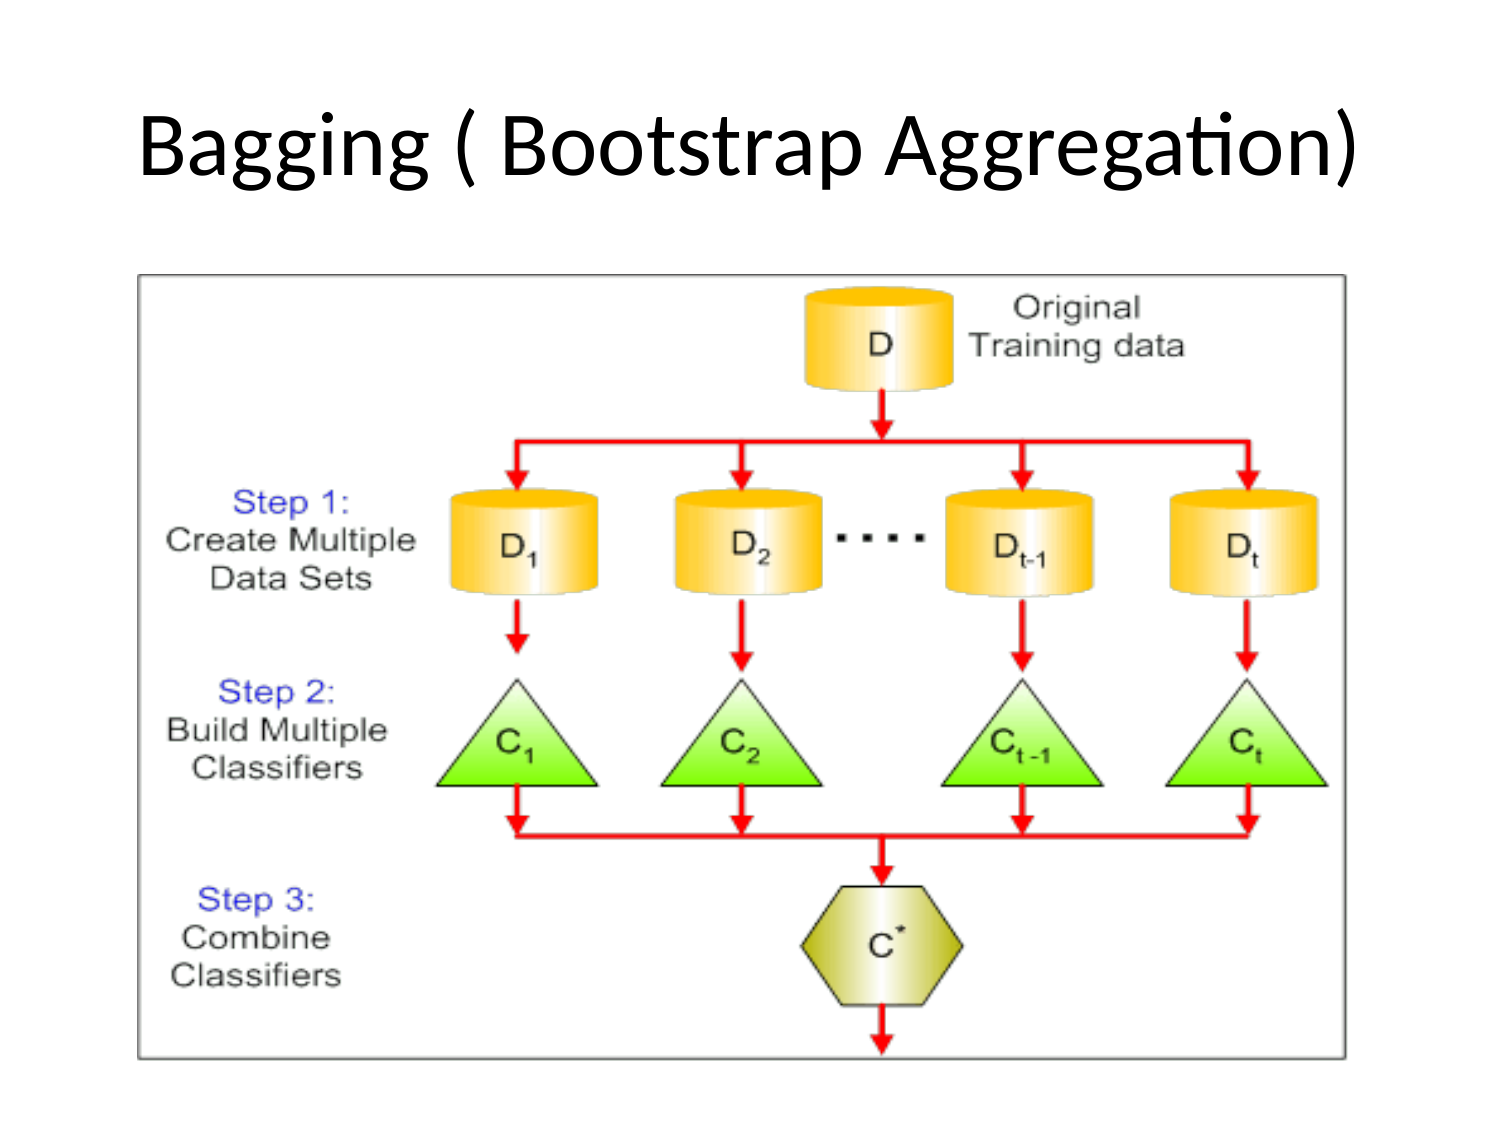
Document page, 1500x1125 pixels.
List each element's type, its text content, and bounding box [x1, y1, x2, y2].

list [137, 274, 1351, 1063]
title Bagging ( Bootstrap Aggregation) [75, 45, 1425, 233]
